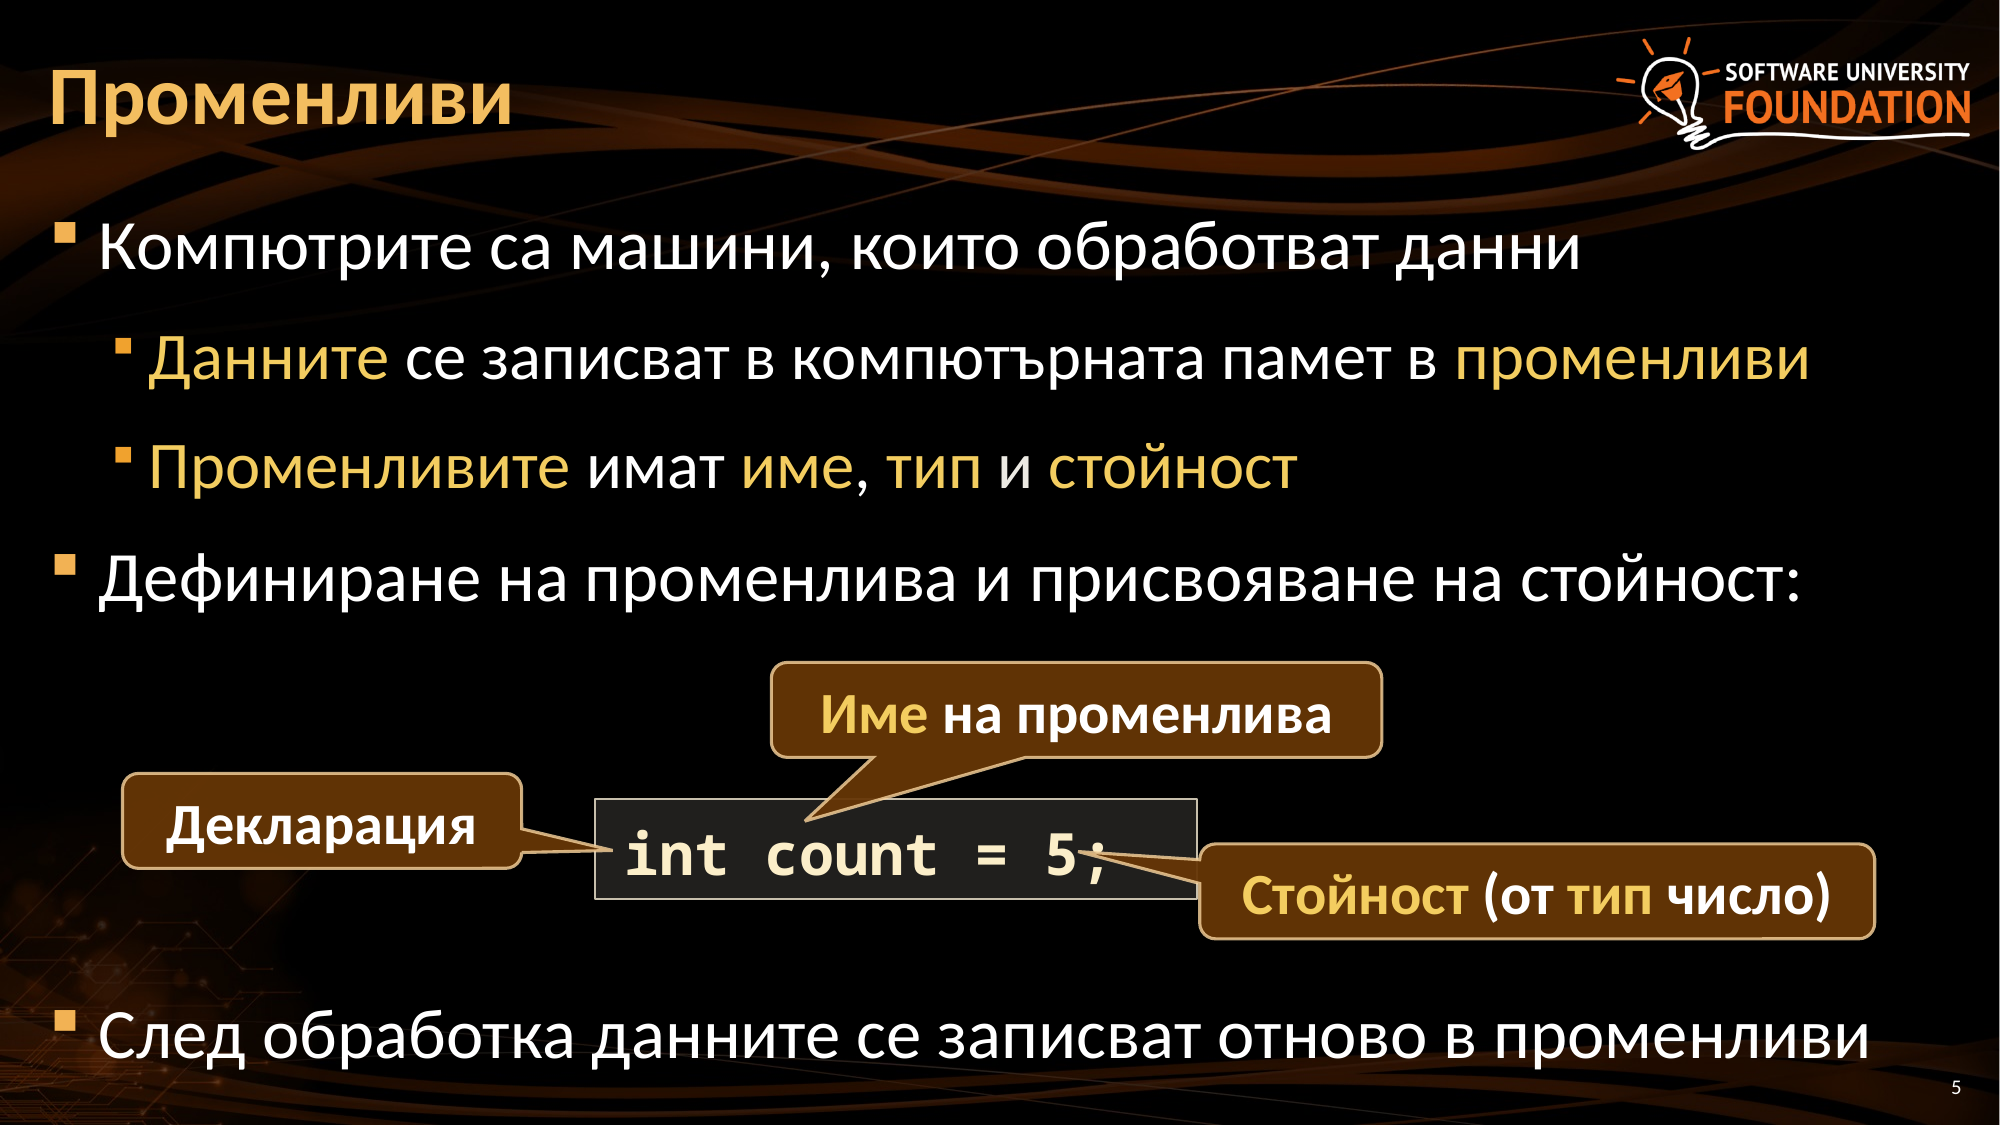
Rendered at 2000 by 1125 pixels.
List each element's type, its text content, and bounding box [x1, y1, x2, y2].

text_box Име на променлива [770, 661, 1383, 823]
picture [0, 0, 2000, 1125]
list Компютрите са машини, които обработват данни Данните се записват в компютърната памет в променливи Променливите имат име, тип и стойност Дефиниране на променлива и присвояване на стойност: След обработка данните се записват отново в променливи [31, 188, 1968, 1103]
text_box Декларация [121, 772, 613, 870]
text_box int count = 5; [594, 798, 1198, 900]
text_box Стойност (от тип число) [1077, 842, 1876, 940]
title Променливи [30, 6, 1602, 189]
